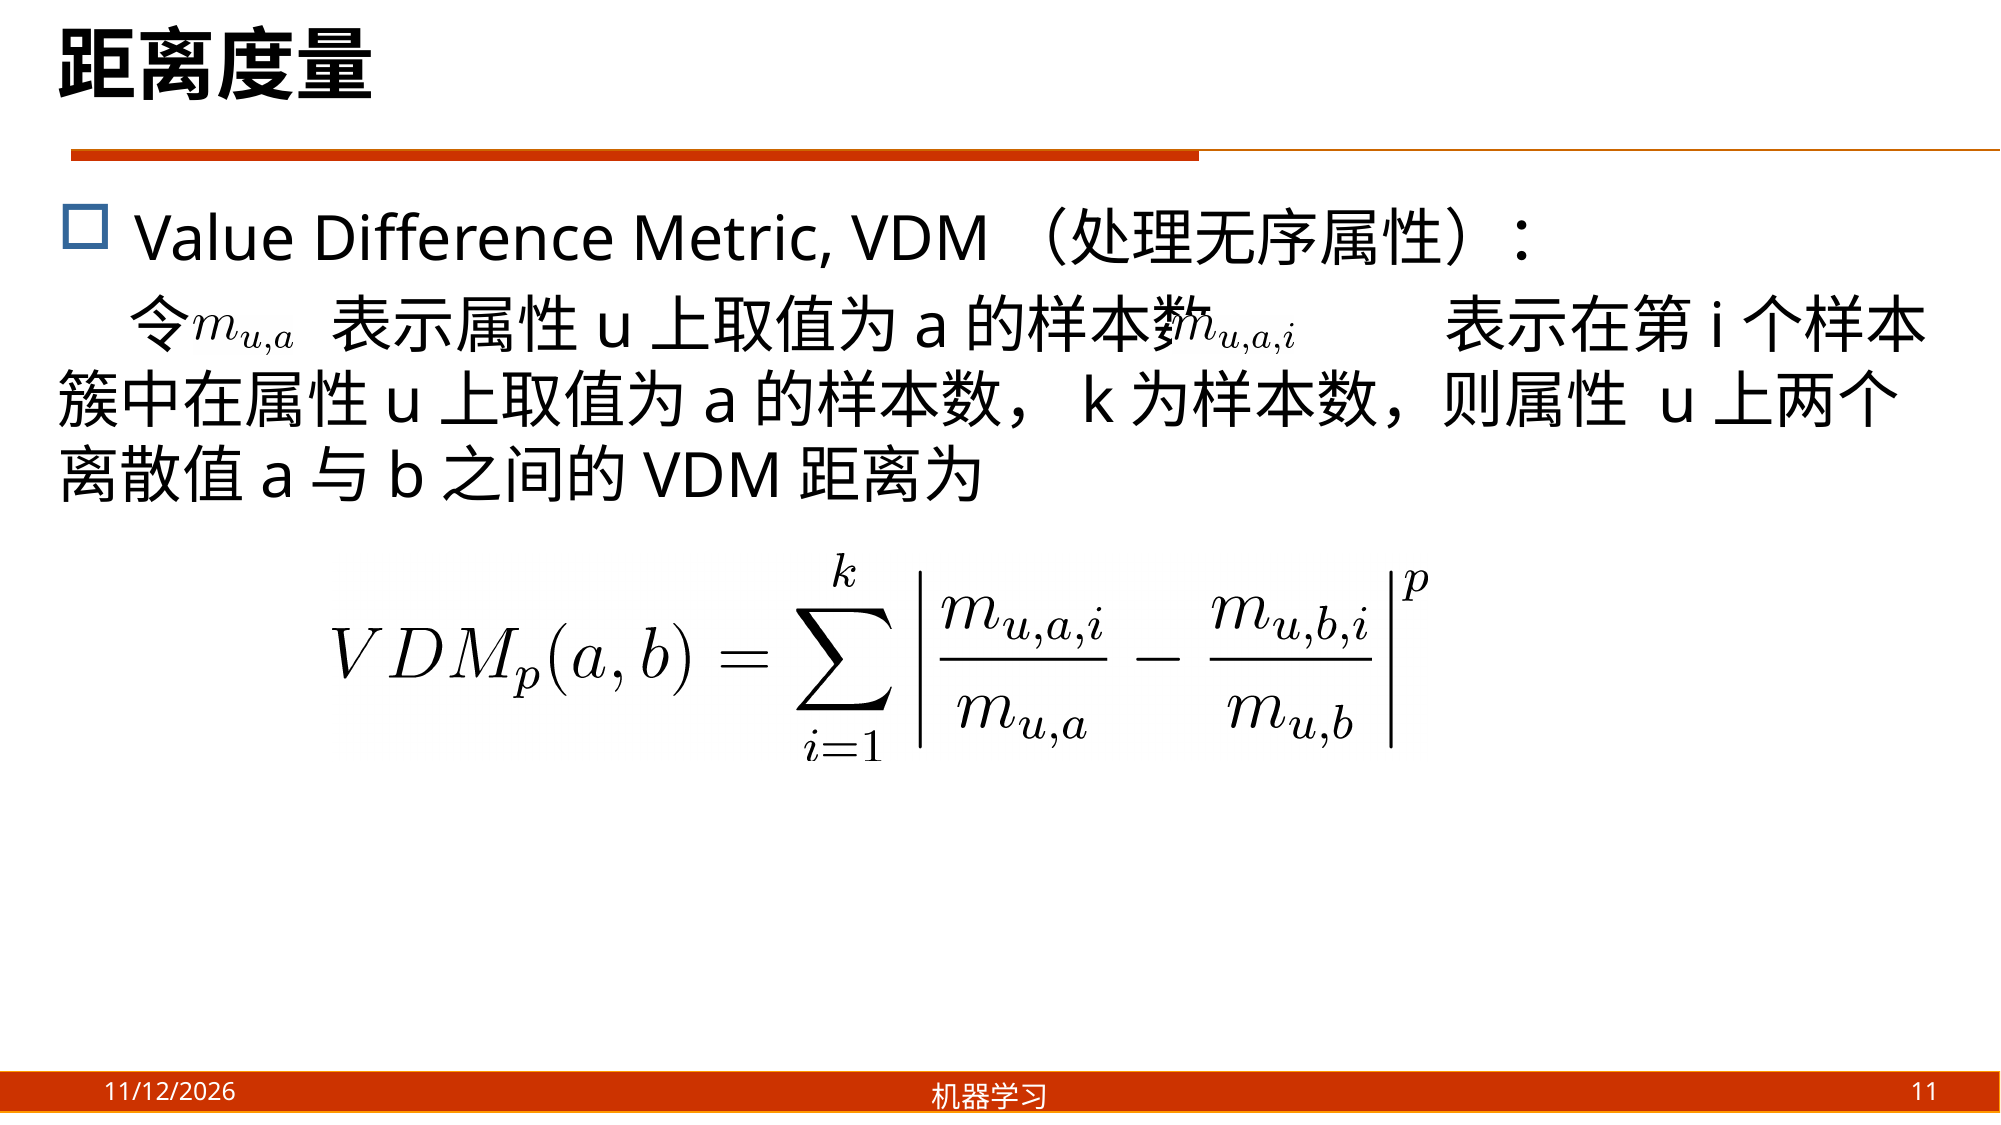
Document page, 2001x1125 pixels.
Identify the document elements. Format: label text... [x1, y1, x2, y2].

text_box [191, 310, 296, 358]
text_box 距离度量 [42, 7, 1337, 135]
slide_number 11 [1505, 1074, 1940, 1113]
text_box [1170, 310, 1297, 358]
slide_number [103, 1074, 538, 1115]
text_box Value Difference Metric, VDM（处理无序属性）： 令 表示属性u上取值为a的样本数， 表示在第i个样本簇中在属性u上取值为a的样本数，k为样本数，则属性 u上两个离散值a与b之间的VDM距离为 [42, 190, 1964, 999]
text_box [329, 547, 1431, 768]
